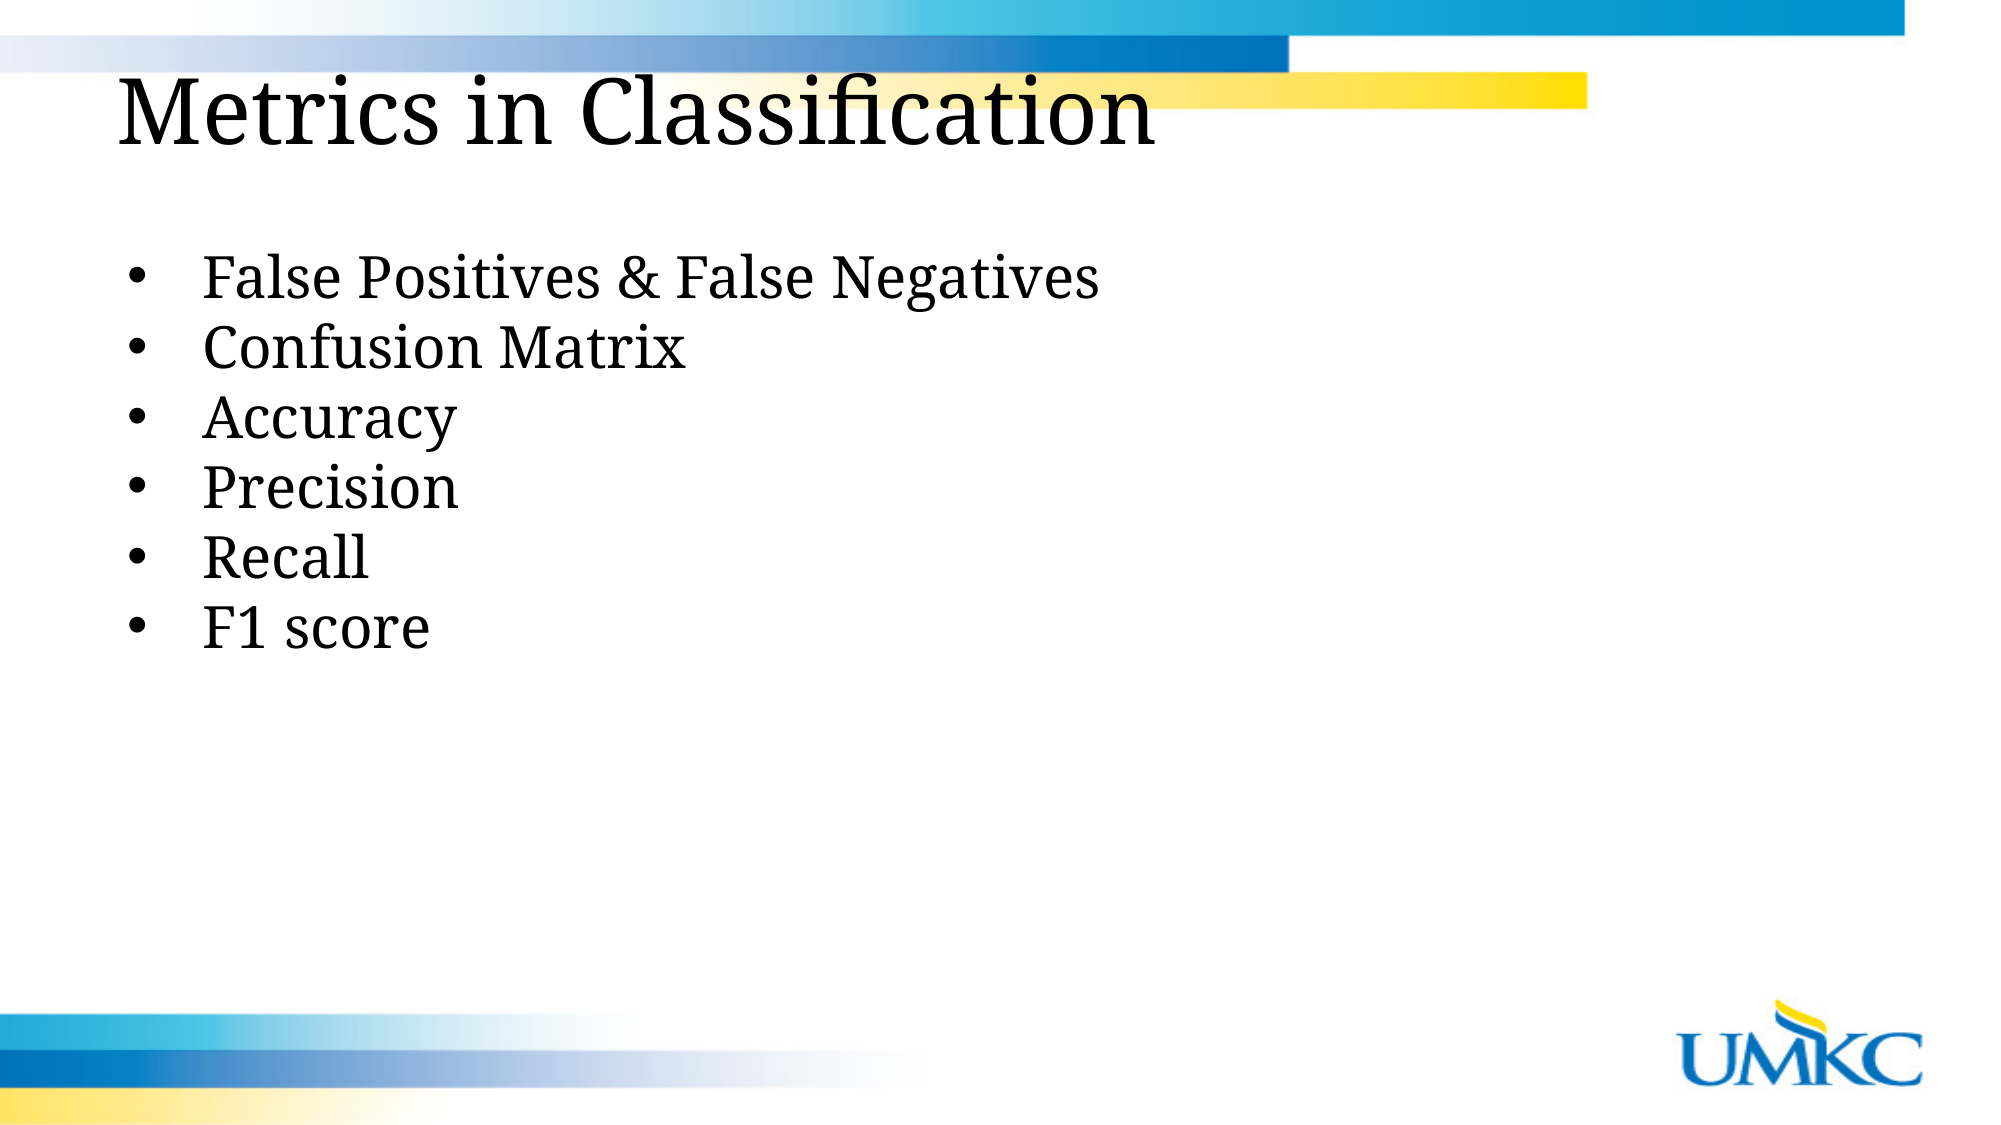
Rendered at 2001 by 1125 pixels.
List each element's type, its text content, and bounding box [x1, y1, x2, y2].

text_box Metrics in Classification [99, 45, 1900, 233]
text_box False Positives & False Negatives Confusion Matrix Accuracy Precision Recall F1 score [112, 232, 1117, 668]
picture [0, 0, 2001, 1125]
